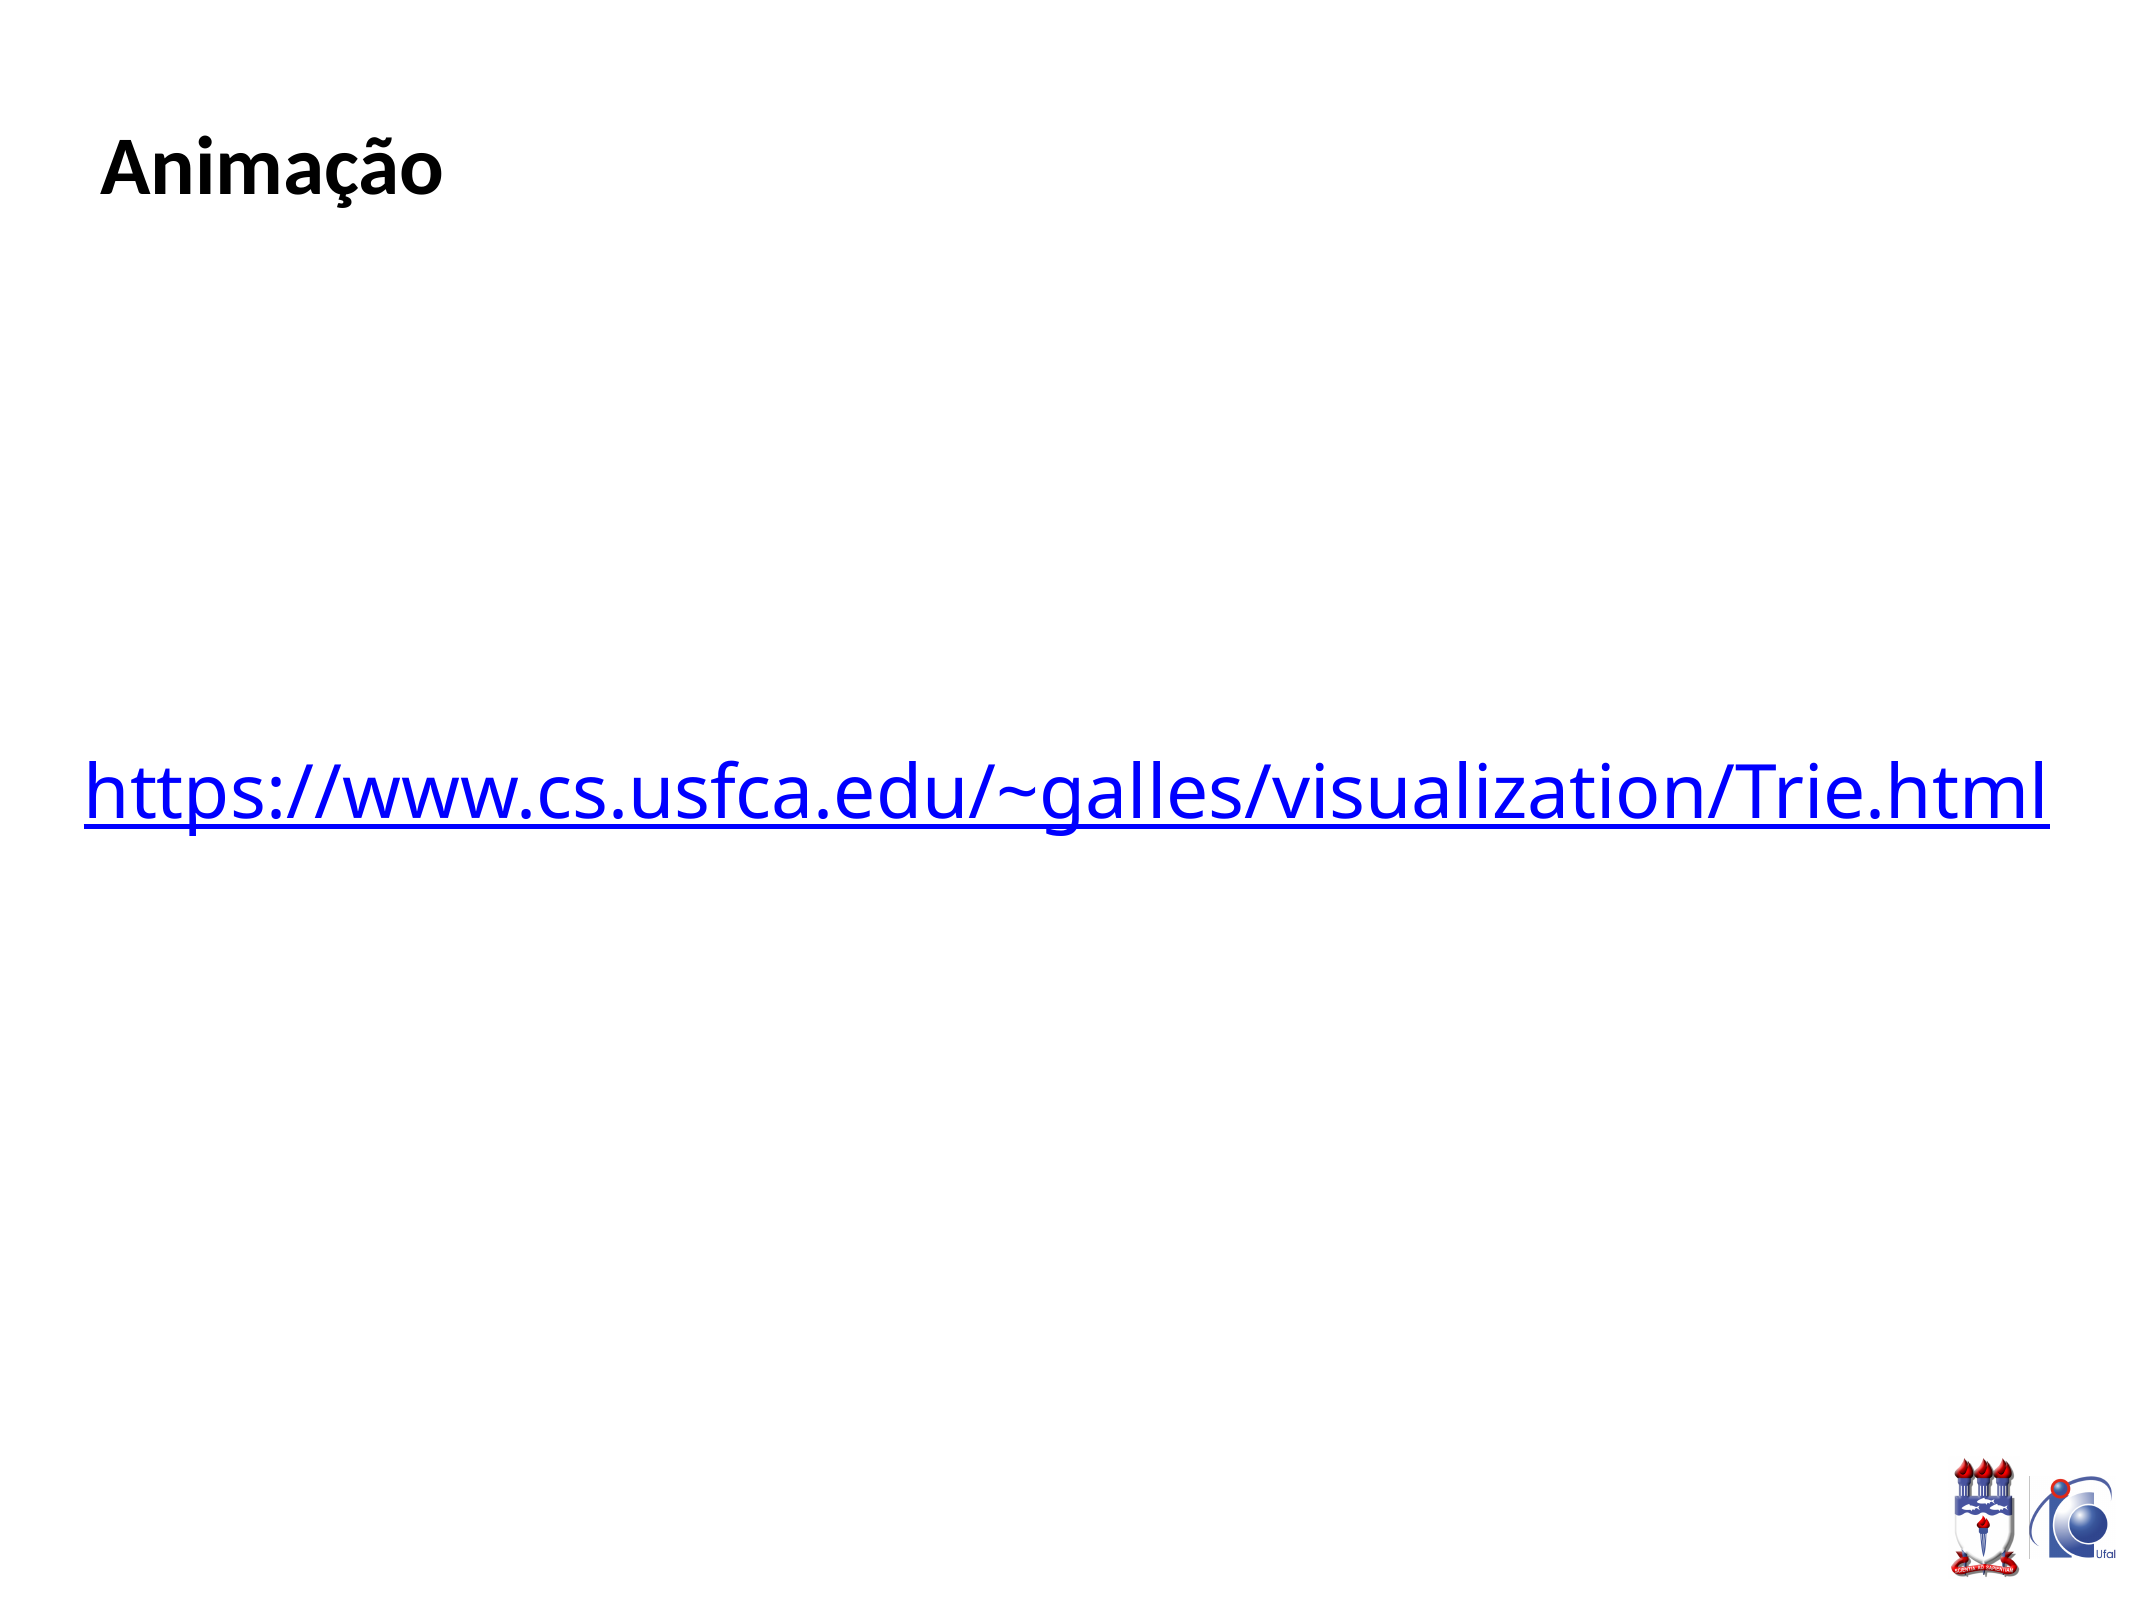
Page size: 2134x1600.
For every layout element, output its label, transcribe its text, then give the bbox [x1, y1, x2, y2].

picture [2028, 1476, 2116, 1559]
picture [1948, 1456, 2020, 1579]
title Animação [91, 72, 2042, 250]
text_box https://www.cs.usfca.edu/~galles/visualization/Trie.html [75, 734, 2058, 854]
